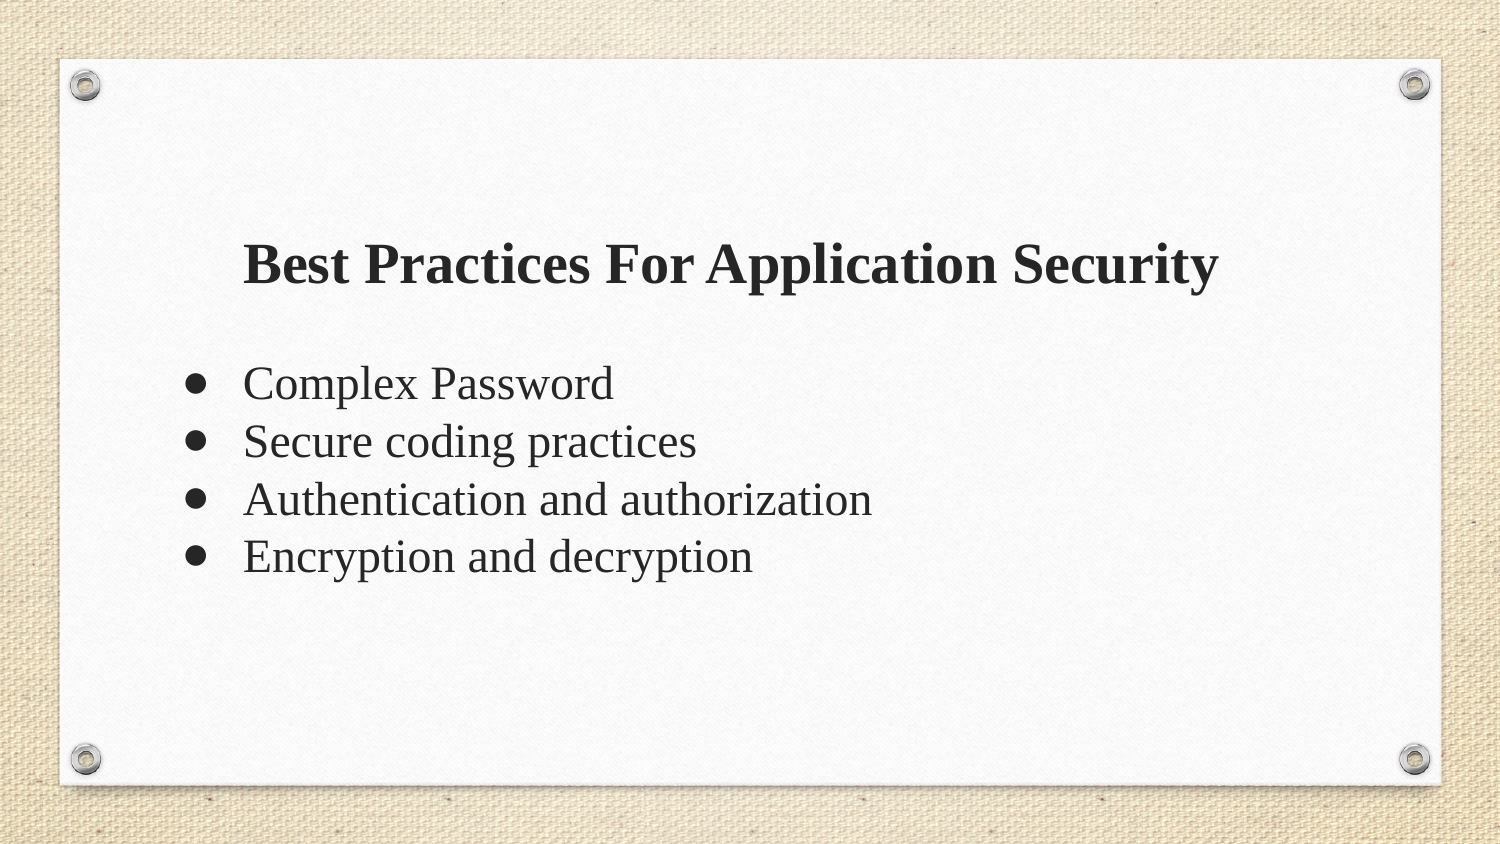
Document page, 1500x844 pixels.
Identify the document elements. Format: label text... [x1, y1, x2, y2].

title Best Practices For Application Security Complex Password Secure coding practices Authentication and authorization Encryption and decryption [152, 144, 1236, 720]
picture [0, 0, 1500, 844]
